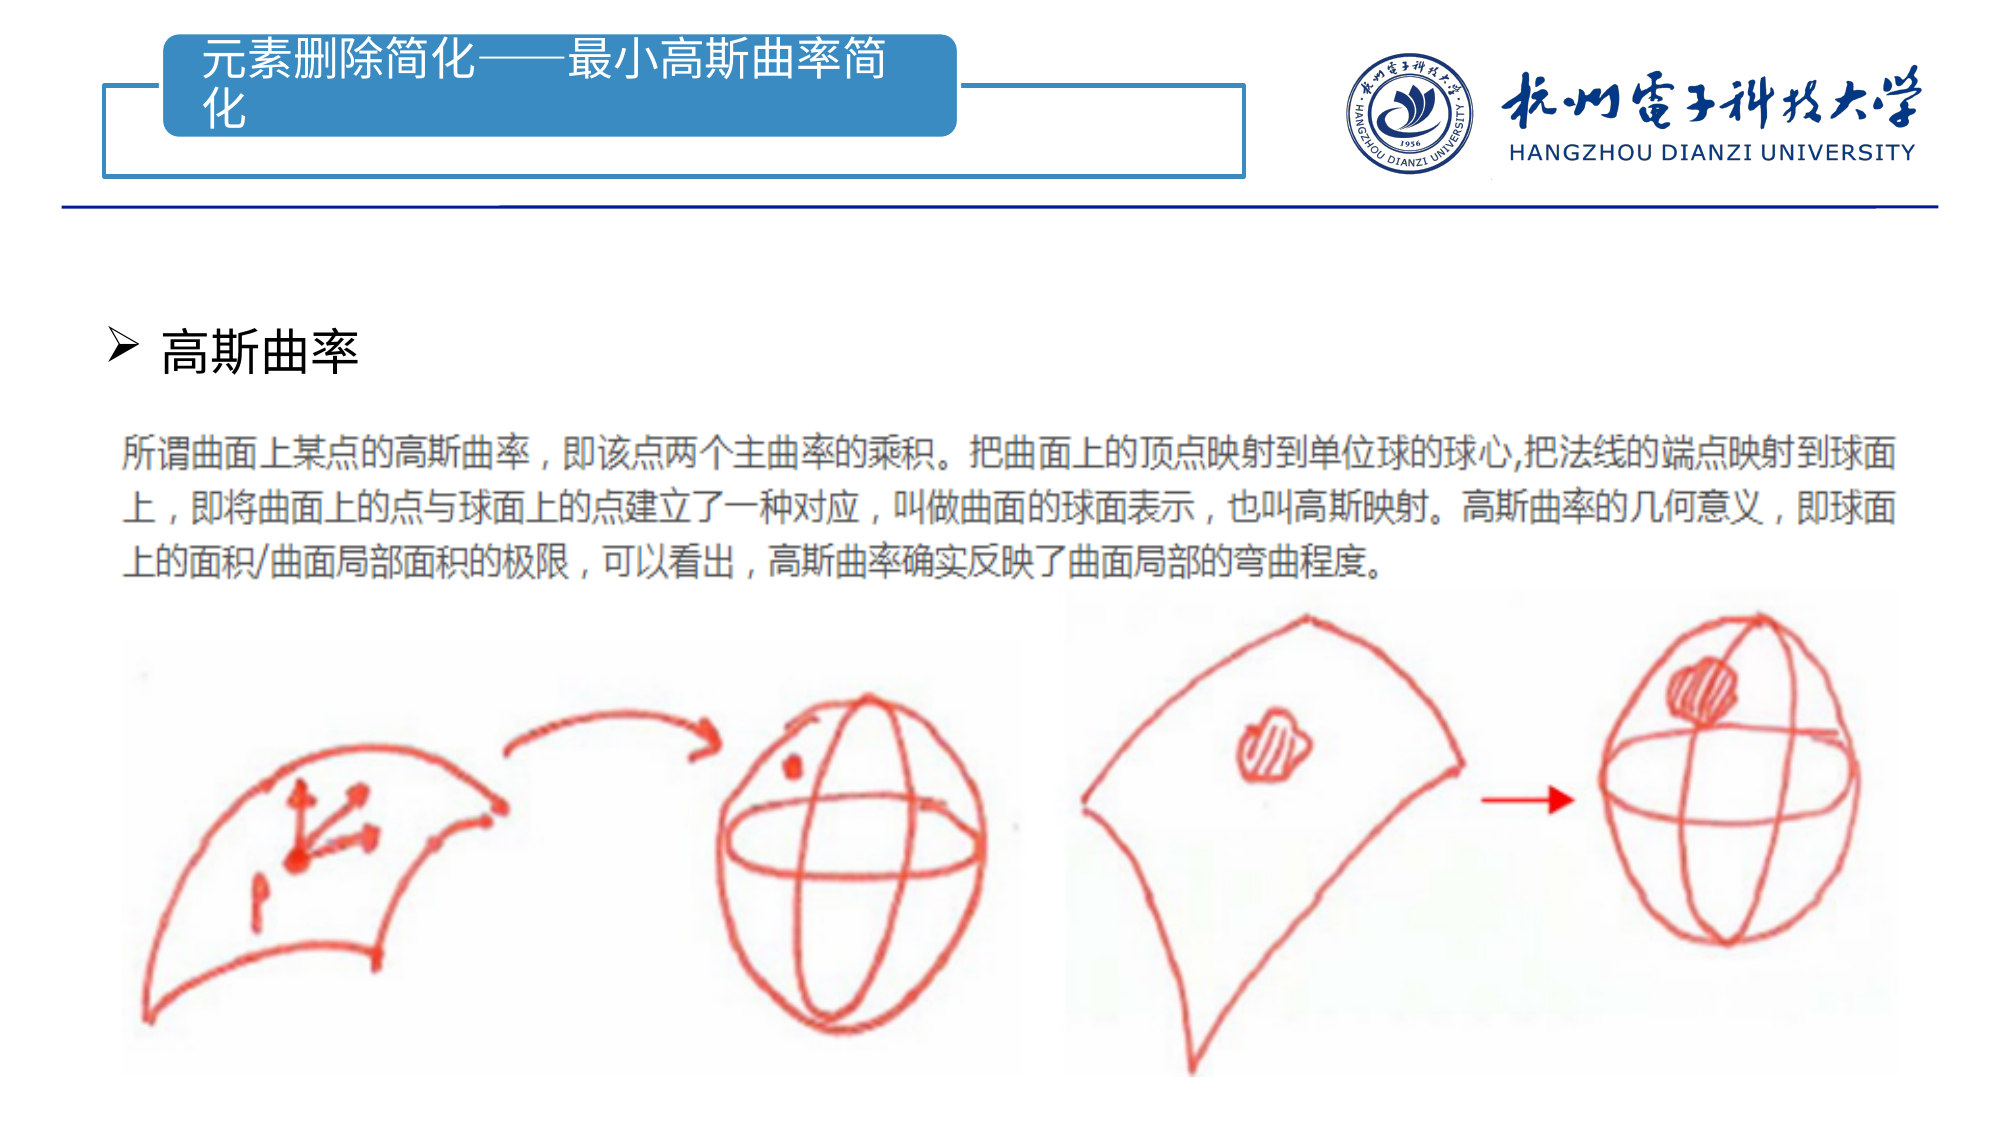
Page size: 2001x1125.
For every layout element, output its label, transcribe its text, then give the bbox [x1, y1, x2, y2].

list 高斯曲率 [103, 259, 405, 383]
picture [103, 383, 1930, 1077]
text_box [103, 22, 1245, 187]
picture [1344, 47, 1922, 180]
